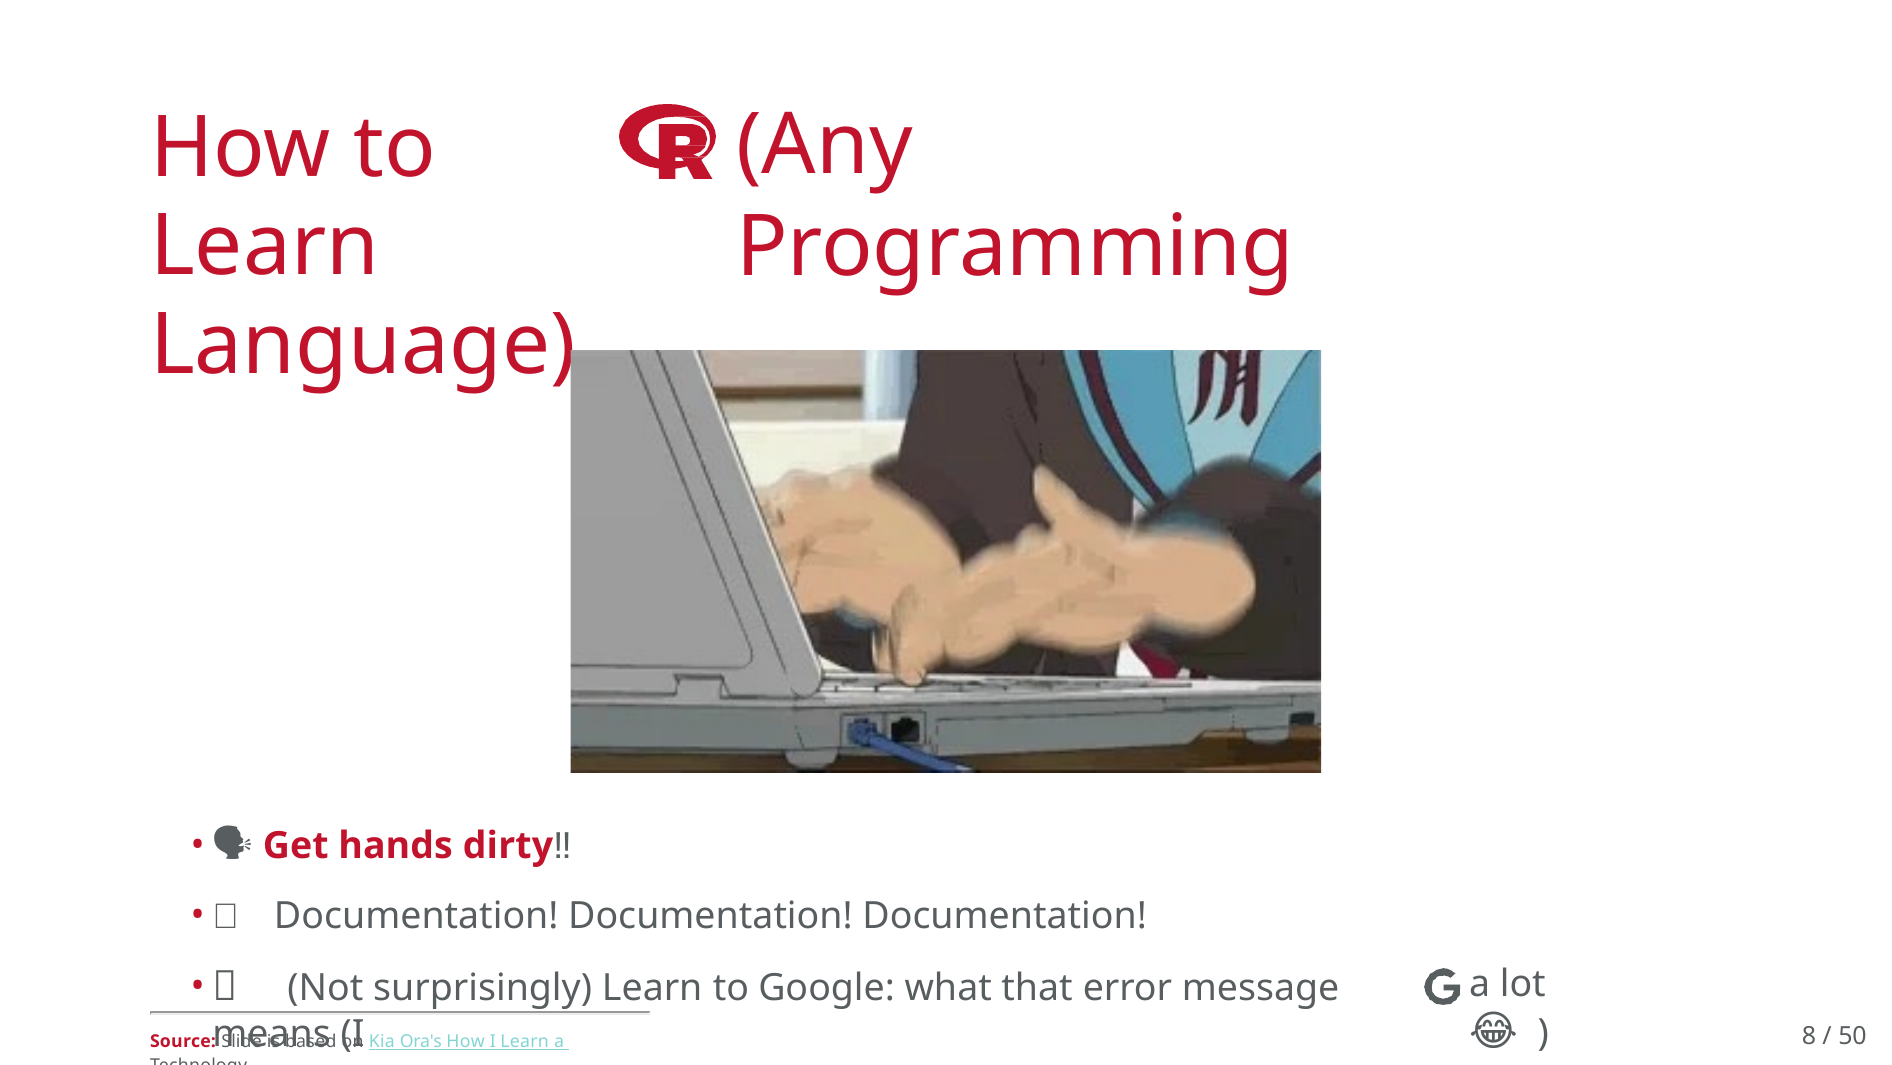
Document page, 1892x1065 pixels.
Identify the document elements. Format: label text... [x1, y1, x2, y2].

text_box [619, 103, 716, 179]
text_box [1424, 968, 1461, 1005]
text_box a lot 😂) [1467, 956, 1618, 1054]
text_box How to Learn Language) [147, 85, 602, 391]
text_box [570, 350, 1322, 773]
text_box Source: Slide is based on Kia Ora's How I Learn a Technology. [147, 1026, 653, 1065]
text_box 8 / 50 [1799, 1017, 1869, 1050]
title (Any Programming [734, 85, 1370, 294]
text_box 🗣 Get hands dirty‼ 📖 Documentation! Documentation! Documentation! 🔎 (Not surprisingly) Learn to Google: what that error message means (I [188, 793, 1418, 1054]
